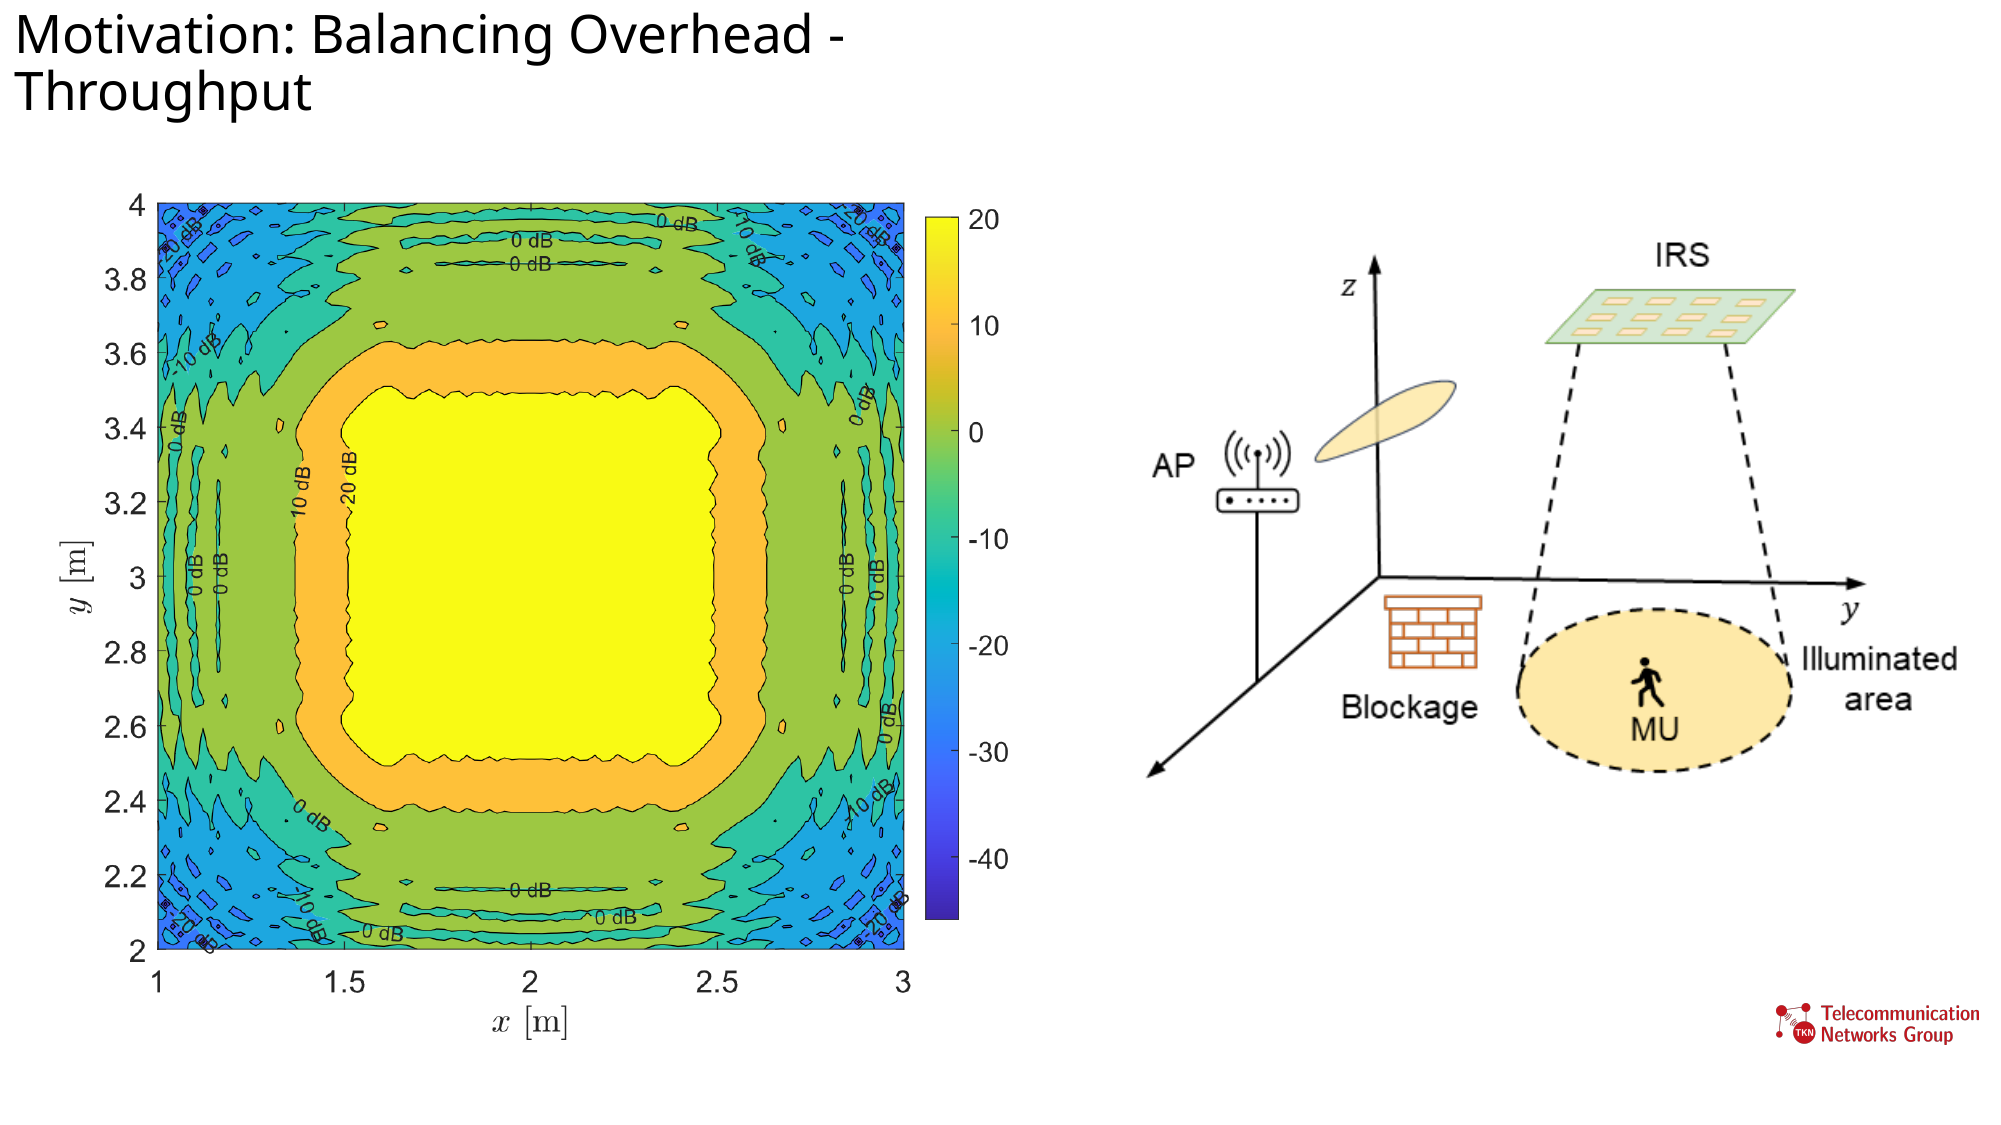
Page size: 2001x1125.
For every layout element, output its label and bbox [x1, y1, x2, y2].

title [0, 0, 1138, 130]
picture [1127, 222, 1981, 800]
picture [9, 134, 1016, 1050]
text_box [1773, 972, 1979, 1055]
